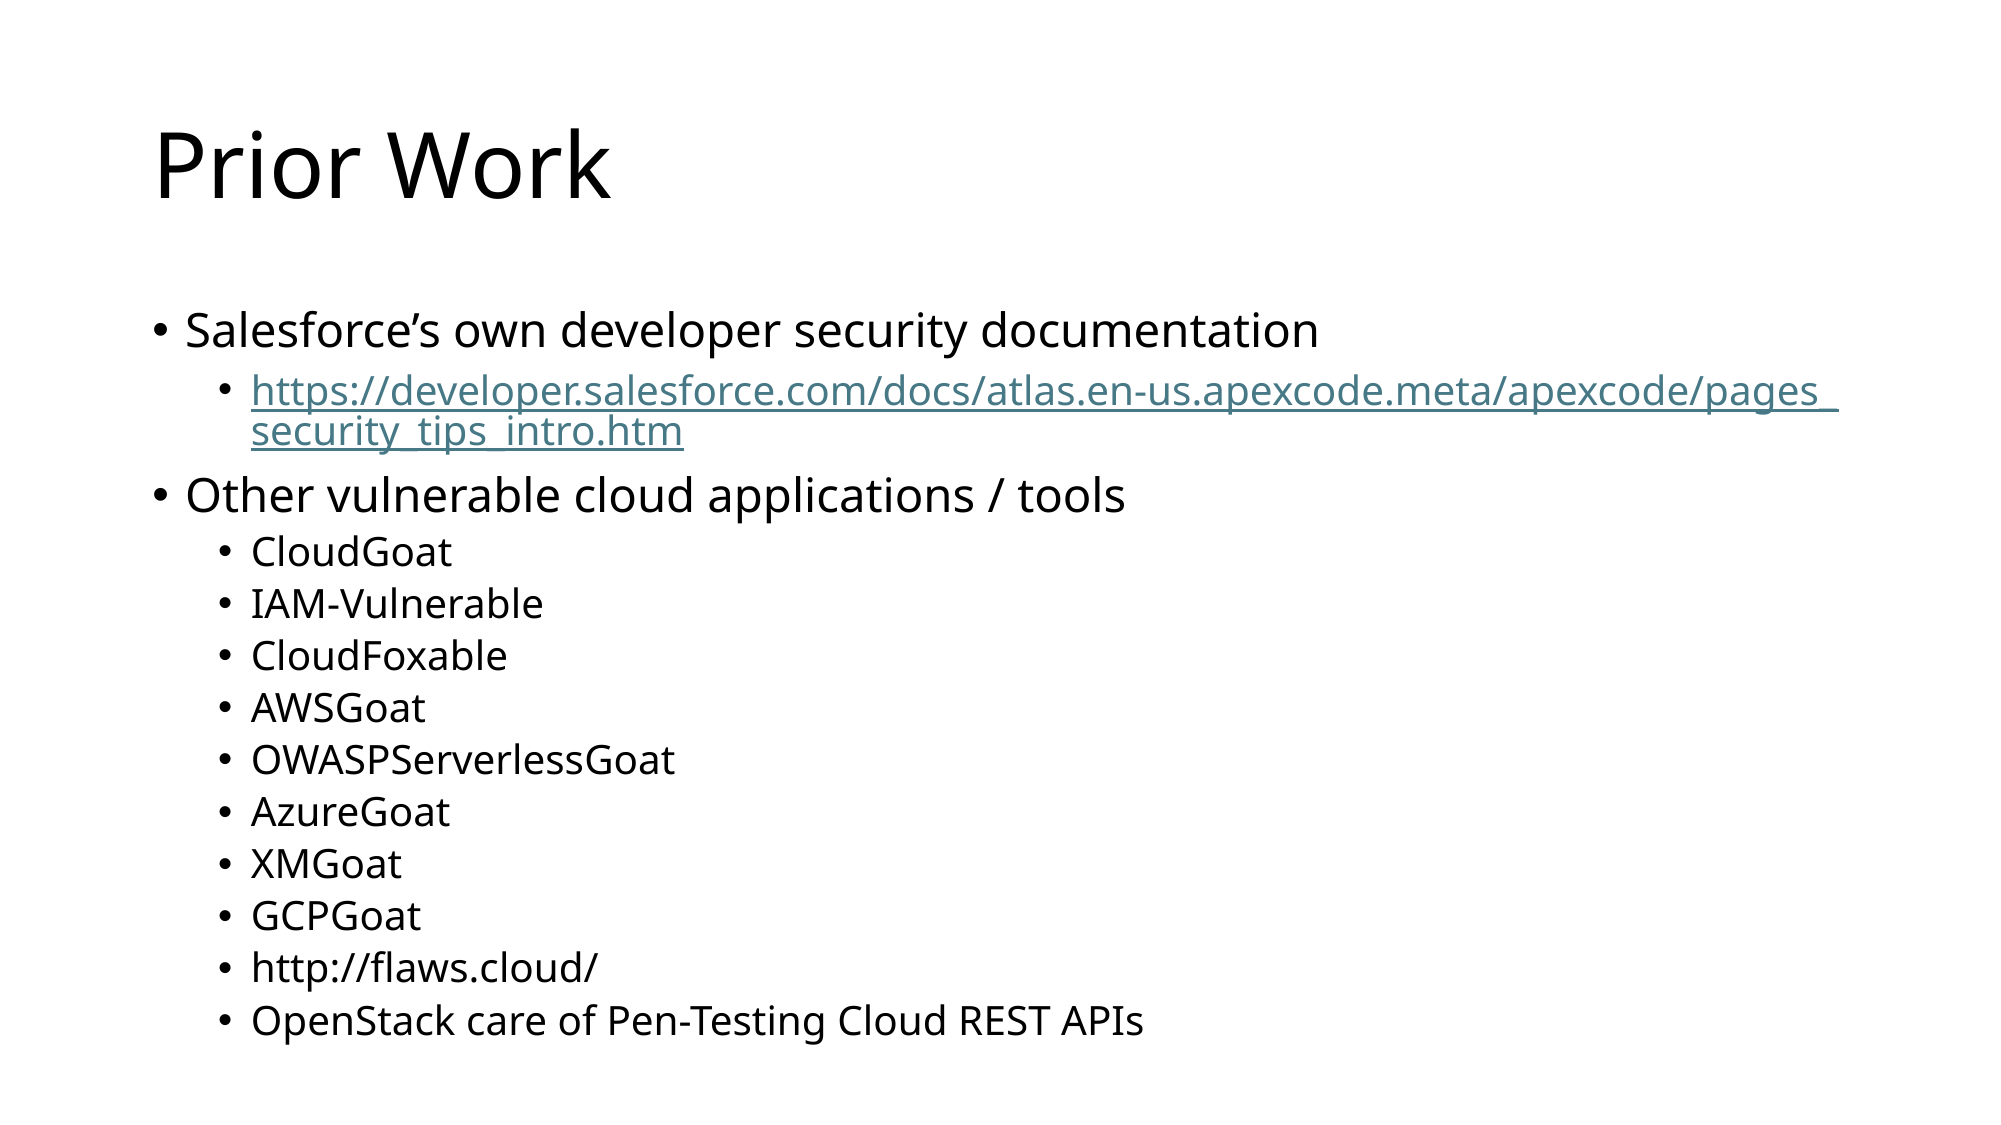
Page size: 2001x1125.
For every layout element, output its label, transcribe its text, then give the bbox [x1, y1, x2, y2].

title Prior Work [137, 59, 1863, 278]
list Salesforce’s own developer security documentation https://developer.salesforce.com/docs/atlas.en-us.apexcode.meta/apexcode/pages_security_tips_intro.htm Other vulnerable cloud applications / tools CloudGoat IAM-Vulnerable CloudFoxable AWSGoat OWASPServerlessGoat AzureGoat XMGoat GCPGoat http://flaws.cloud/ OpenStack care of Pen-Testing Cloud REST APIs [137, 299, 1863, 1014]
